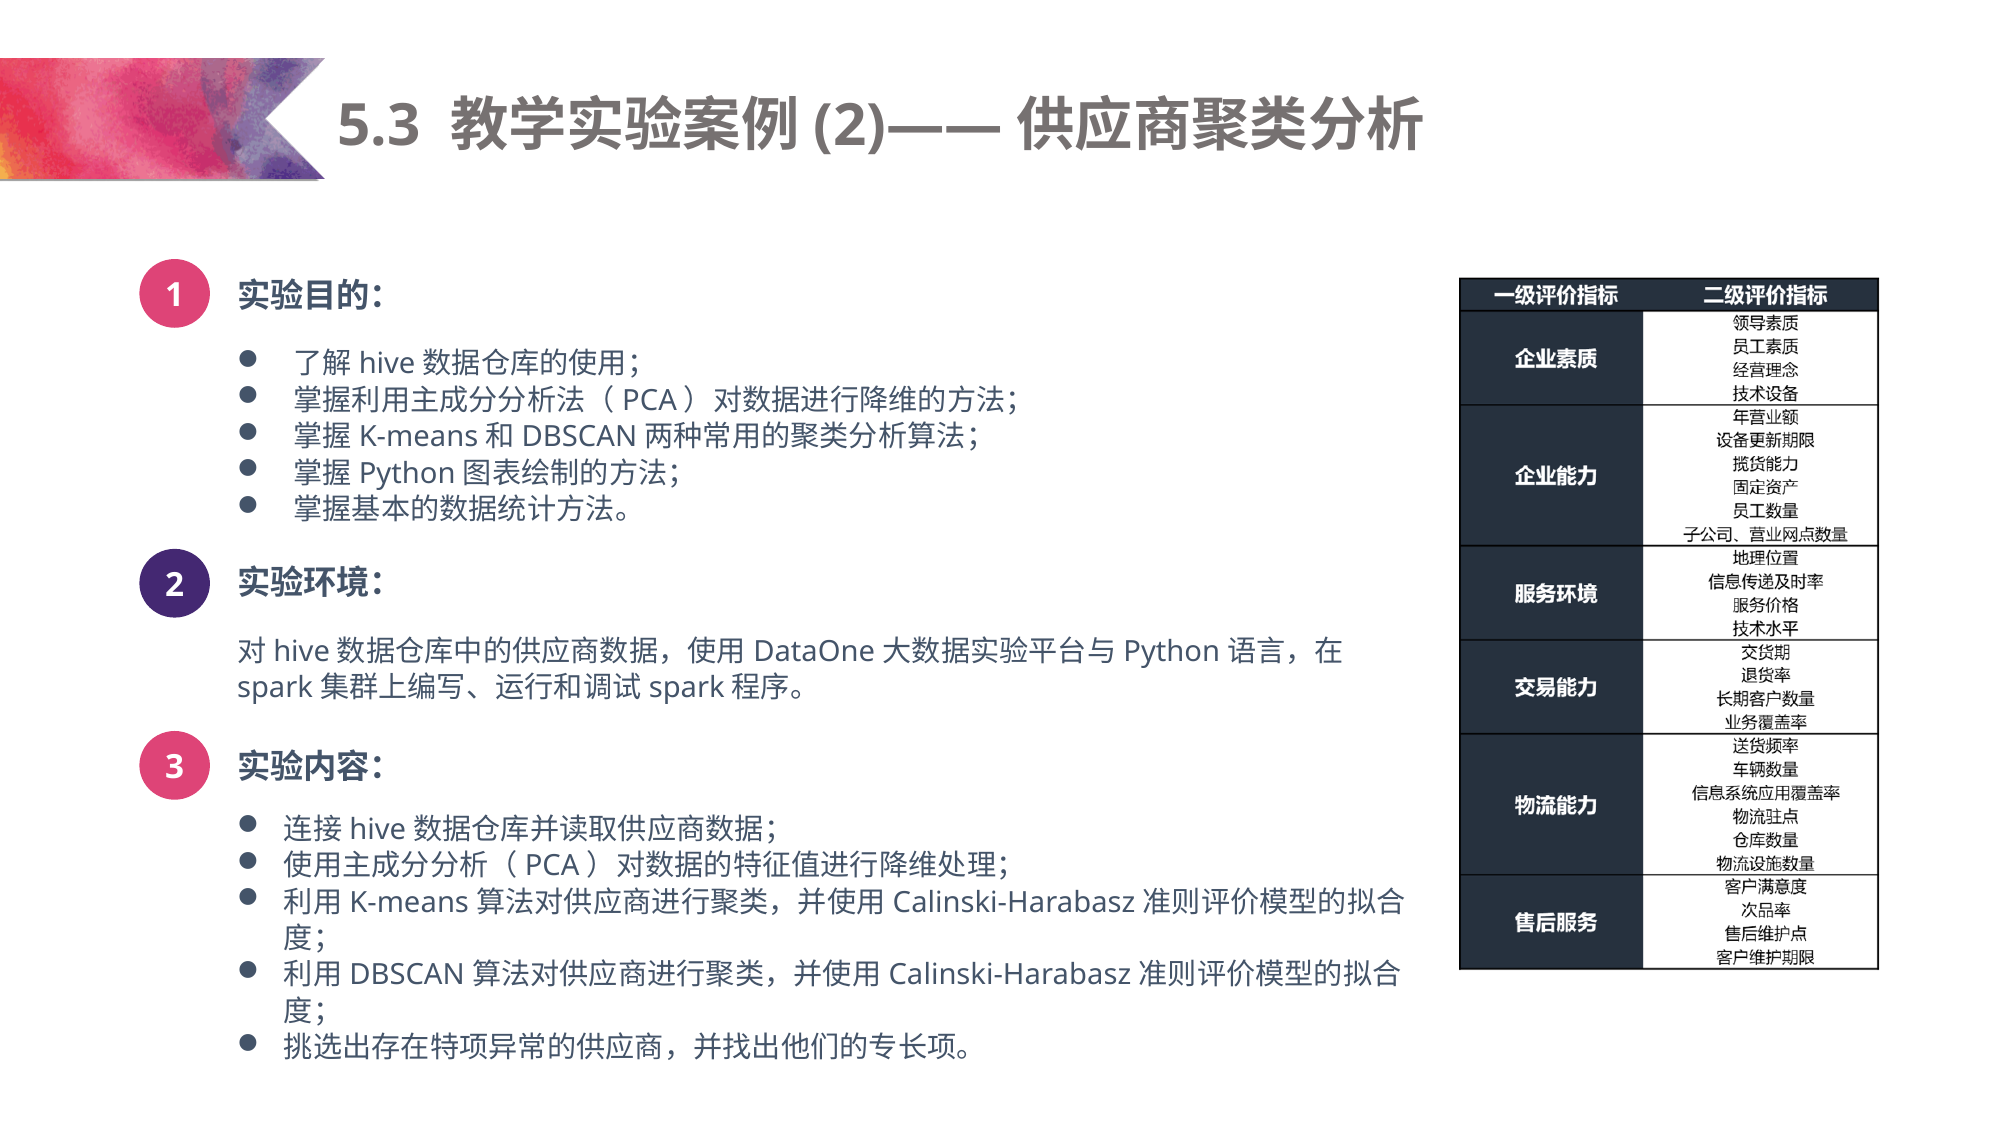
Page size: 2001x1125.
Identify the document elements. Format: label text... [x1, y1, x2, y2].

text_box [93, 258, 211, 1012]
text_box 对hive数据仓库中的供应商数据，使用DataOne大数据实验平台与Python语言，在spark集群上编写、运行和调试spark程序。 [222, 623, 1418, 711]
text_box 连接hive数据仓库并读取供应商数据； 使用主成分分析（PCA）对数据的特征值进行降维处理； 利用K-means算法对供应商进行聚类，并使用Calinski-Harabasz准则评价模型的拟合度； 利用DBSCAN算法对供应商进行聚类，并使用Calinski-Harabasz准则评价模型的拟合度； 挑选出存在特项异常的供应商，并找出他们的专长项。 [222, 801, 1433, 1072]
text_box 了解hive数据仓库的使用； 掌握利用主成分分析法（PCA）对数据进行降维的方法； 掌握K-means和DBSCAN两种常用的聚类分析算法； 掌握Python图表绘制的方法； 掌握基本的数据统计方法。 [222, 335, 1433, 533]
picture [0, 58, 326, 179]
picture [1456, 276, 1881, 971]
text_box 实验内容： [222, 737, 725, 793]
text_box 5.3 教学实验案例(2)——供应商聚类分析 [329, 79, 1440, 165]
text_box 实验环境： [222, 554, 725, 609]
text_box 实验目的： [222, 266, 725, 322]
